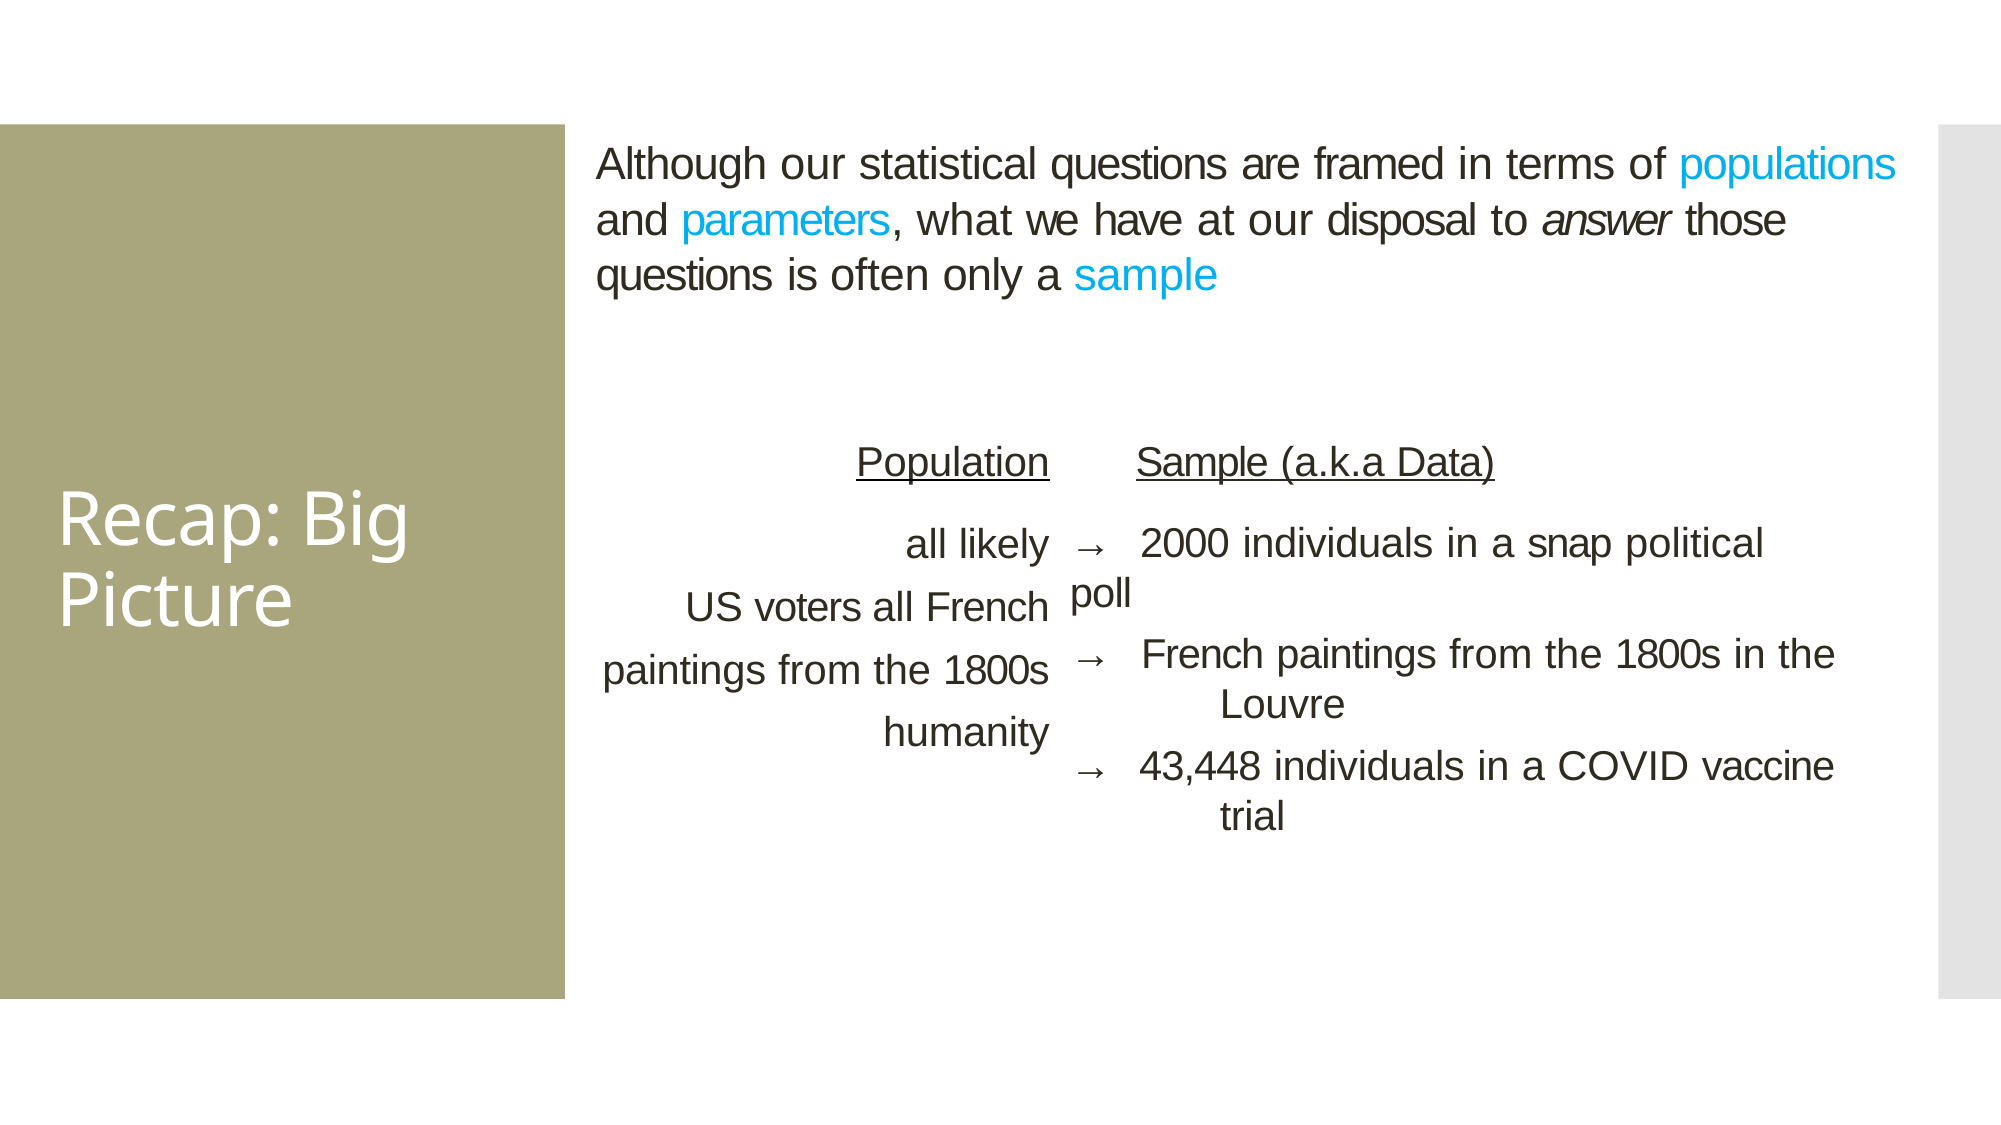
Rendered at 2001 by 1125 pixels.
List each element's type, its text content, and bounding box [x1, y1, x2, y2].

title Recap: Big Picture [41, 184, 525, 940]
text_box Population all likely US voters all French paintings from the 1800s humanity [567, 430, 1052, 755]
text_box Although our statistical questions are framed in terms of populations and parameters, what we have at our disposal to answer those questions is often only a sample [591, 131, 1923, 300]
text_box Sample (a.k.a Data) → 2000 individuals in a snap political poll → French paintings from the 1800s in the Louvre → 43,448 individuals in a COVID vaccine trial [1069, 430, 1839, 839]
